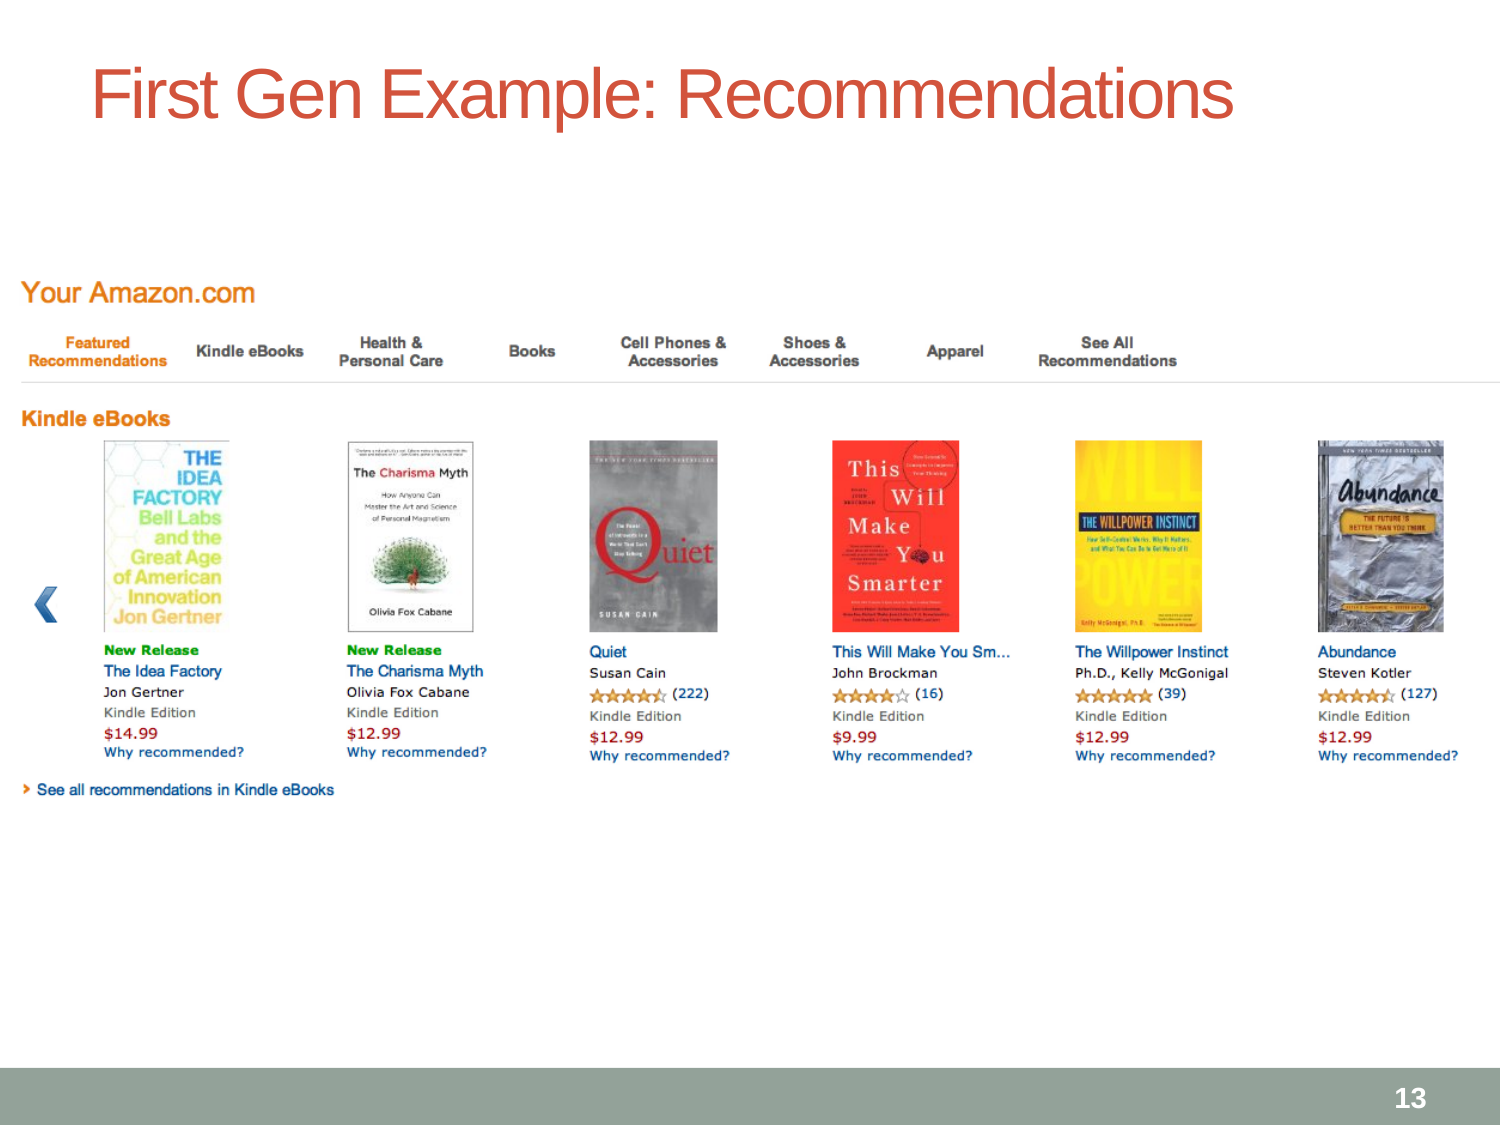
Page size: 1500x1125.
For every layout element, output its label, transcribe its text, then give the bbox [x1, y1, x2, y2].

title First Gen Example: Recommendations [75, 9, 1425, 172]
slide_number 13 [1379, 1069, 1496, 1124]
picture [12, 262, 1500, 812]
